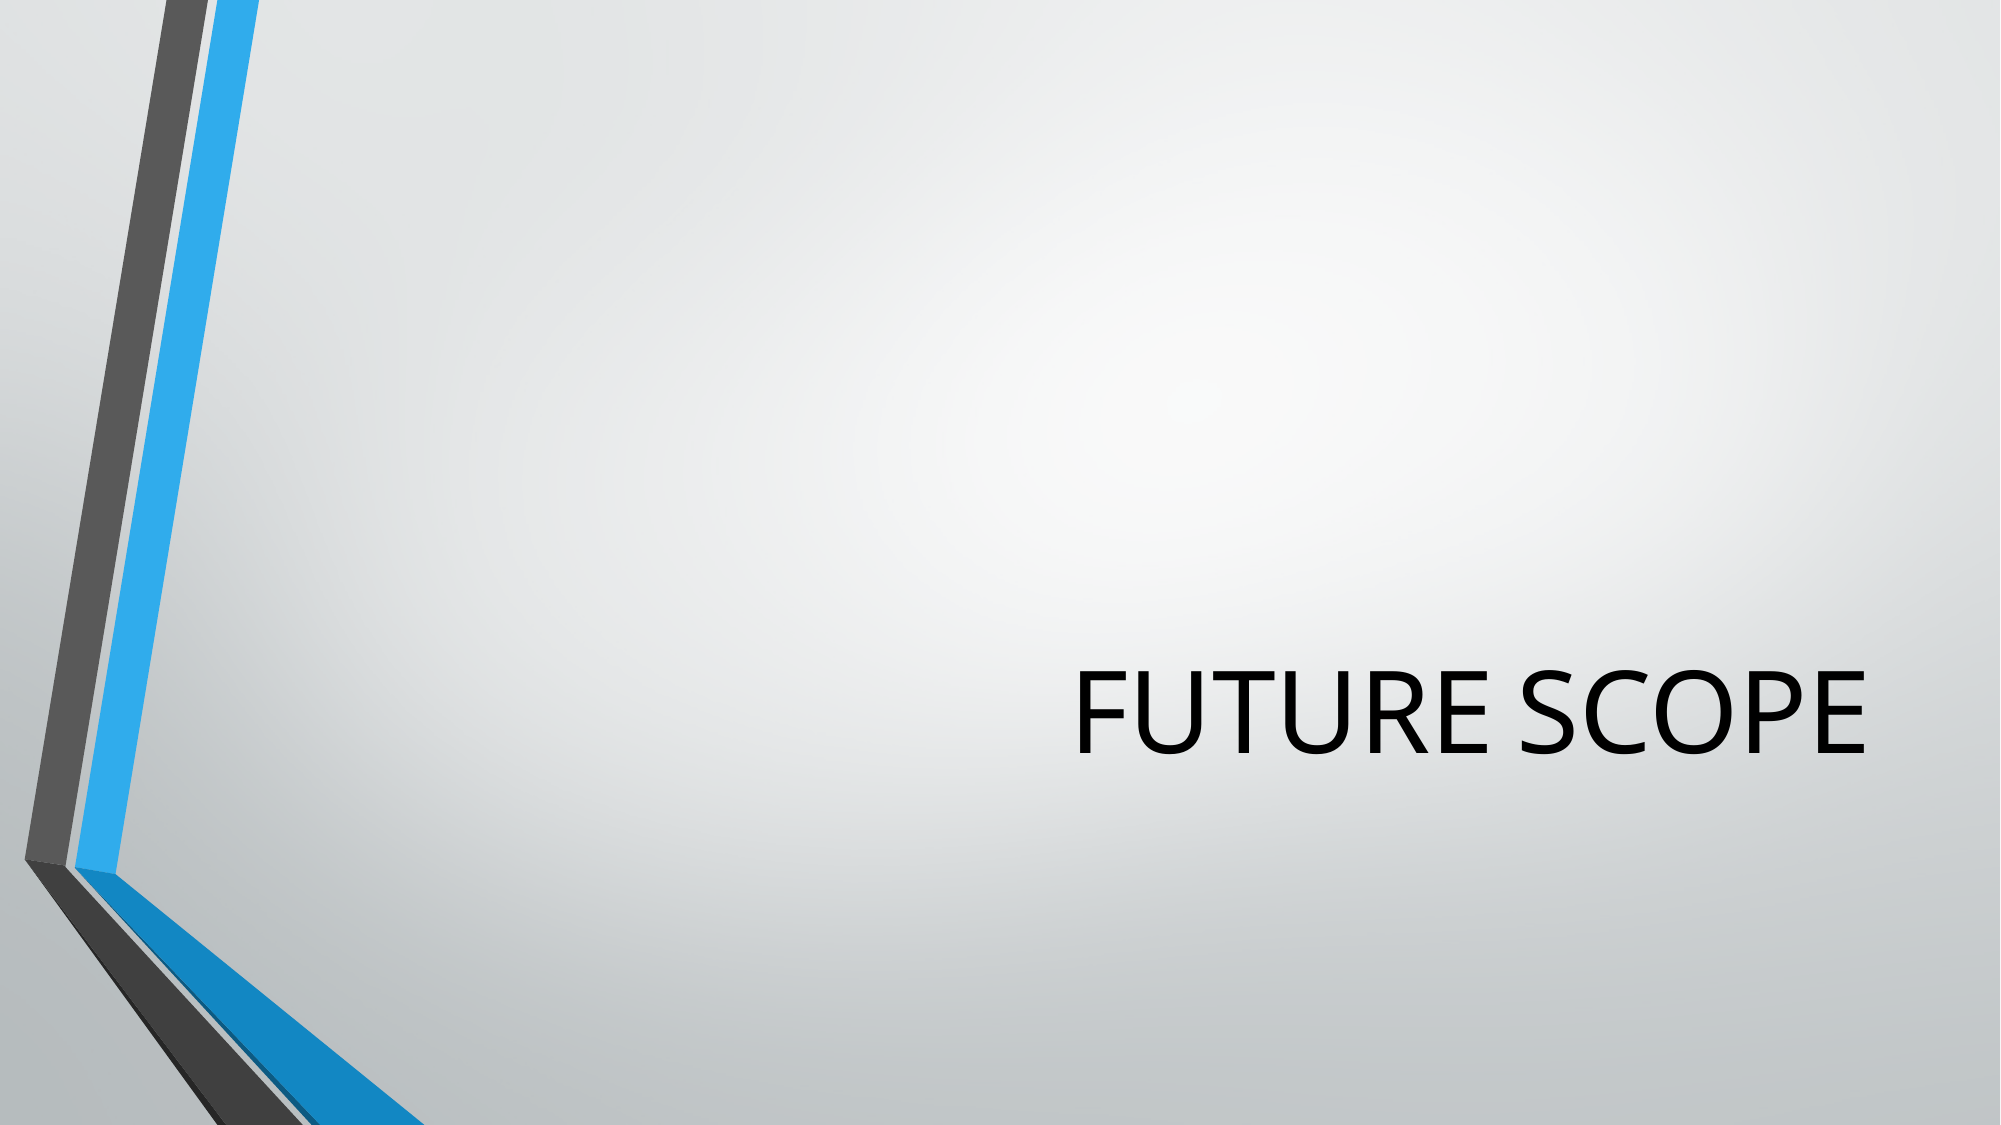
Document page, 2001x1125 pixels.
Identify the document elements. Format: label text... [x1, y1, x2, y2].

title FUTURE SCOPE [421, 437, 1887, 784]
